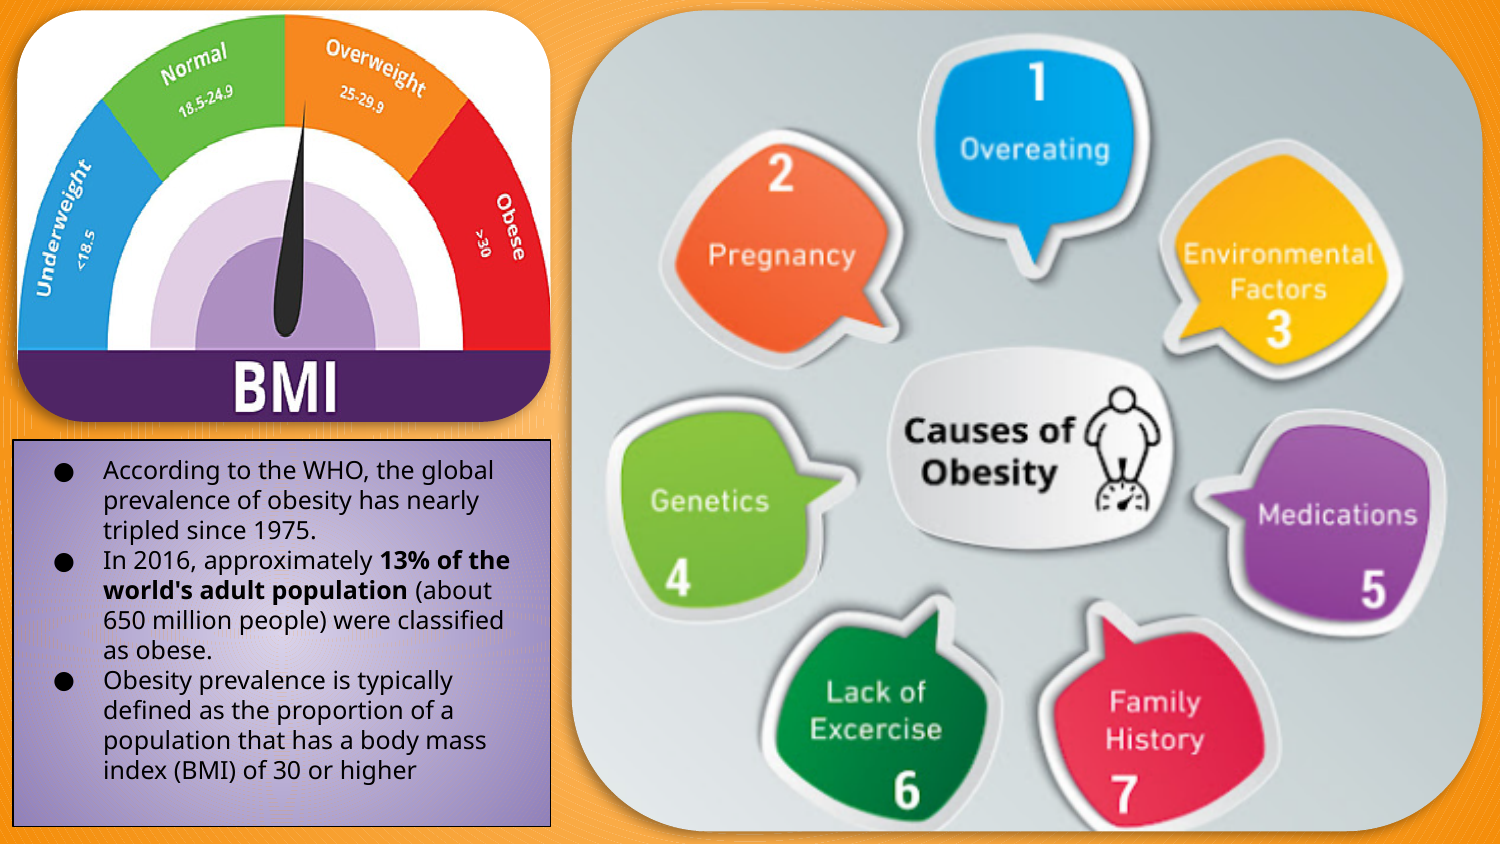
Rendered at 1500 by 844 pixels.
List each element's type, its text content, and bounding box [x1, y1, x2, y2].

text_box According to the WHO, the global prevalence of obesity has nearly tripled since 1975. In 2016, approximately 13% of the world's adult population (about 650 million people) were classified as obese. Obesity prevalence is typically defined as the proportion of a population that has a body mass index (BMI) of 30 or higher [13, 439, 551, 827]
picture [16, 10, 551, 423]
picture [571, 10, 1483, 832]
